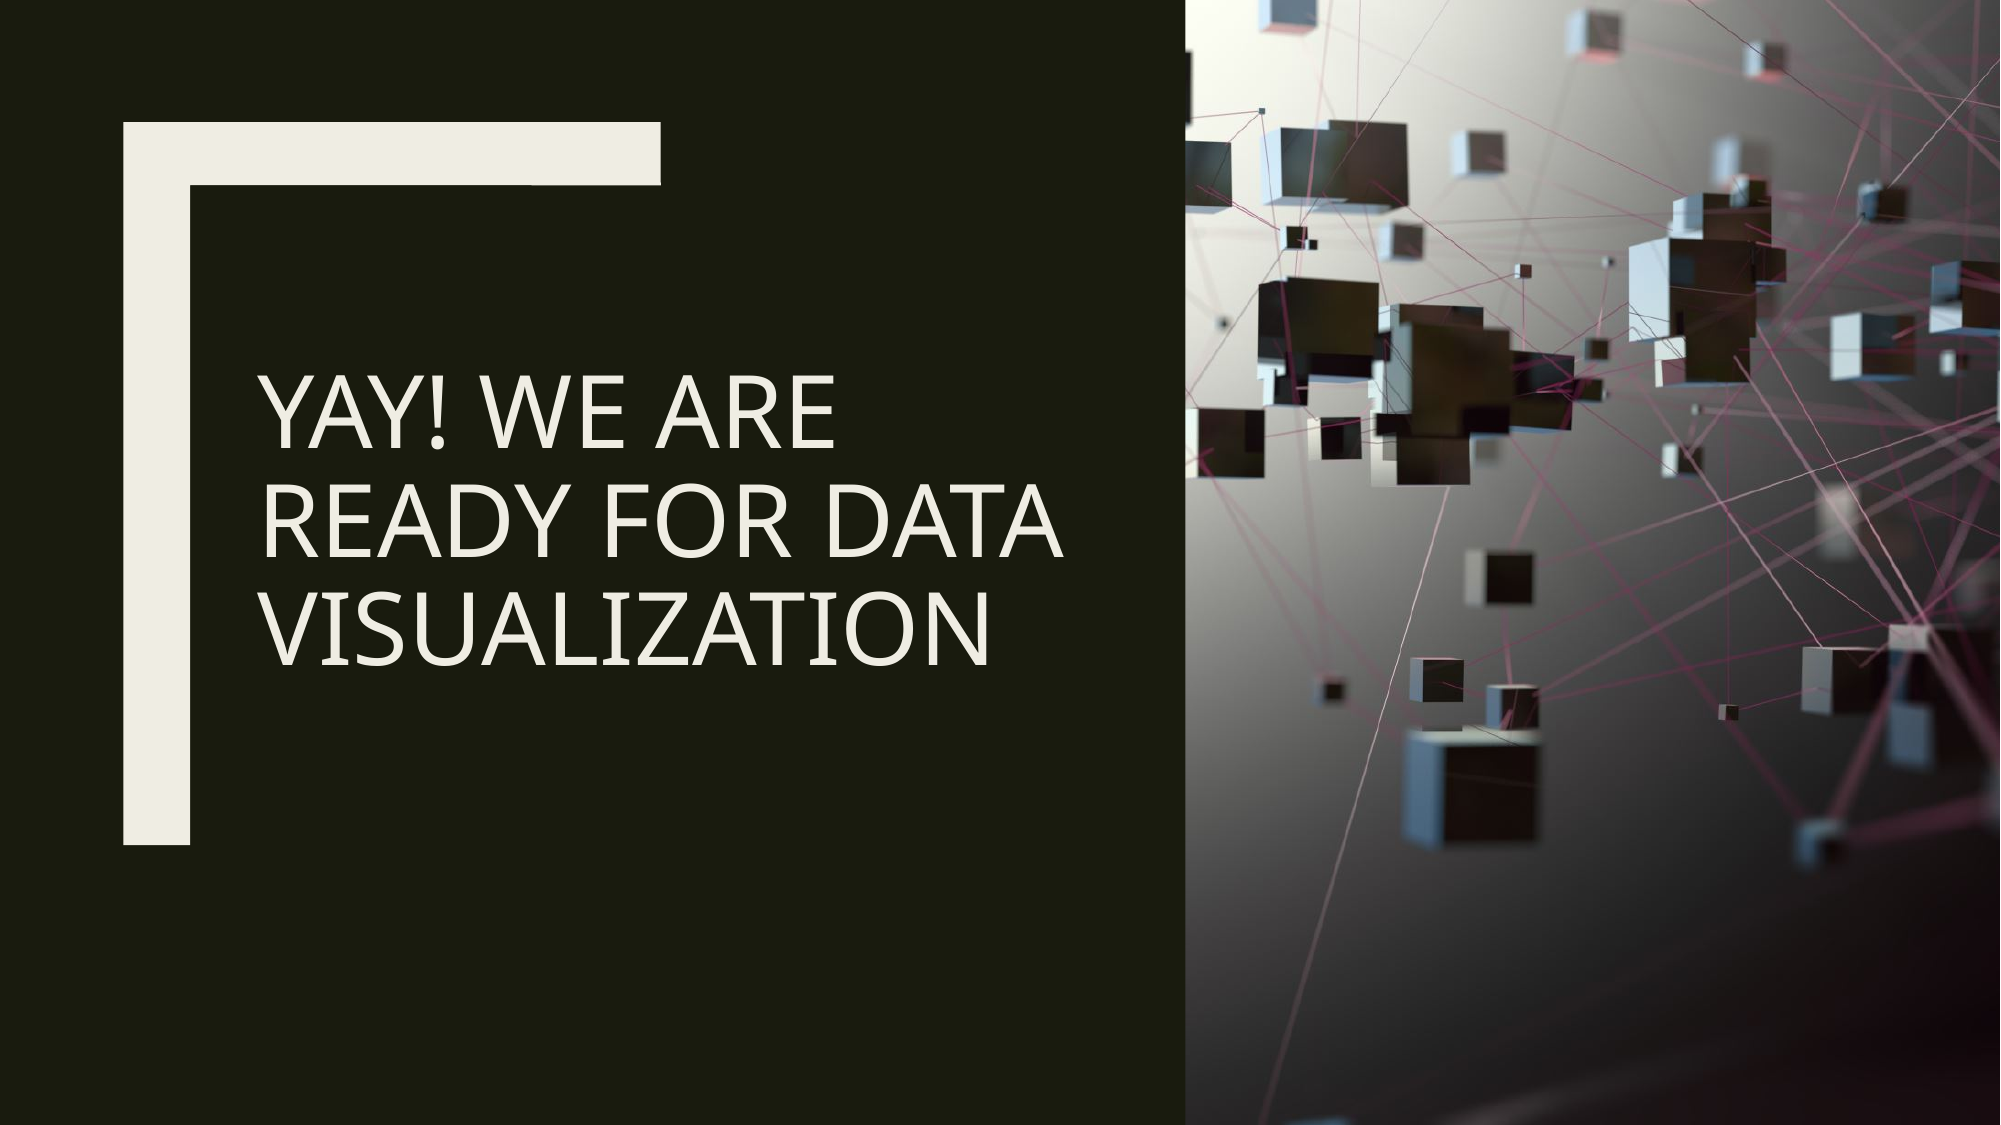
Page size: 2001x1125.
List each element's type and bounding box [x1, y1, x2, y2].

picture [1185, 0, 2000, 1125]
text_box [0, 0, 1185, 1125]
text_box [123, 122, 1185, 1000]
